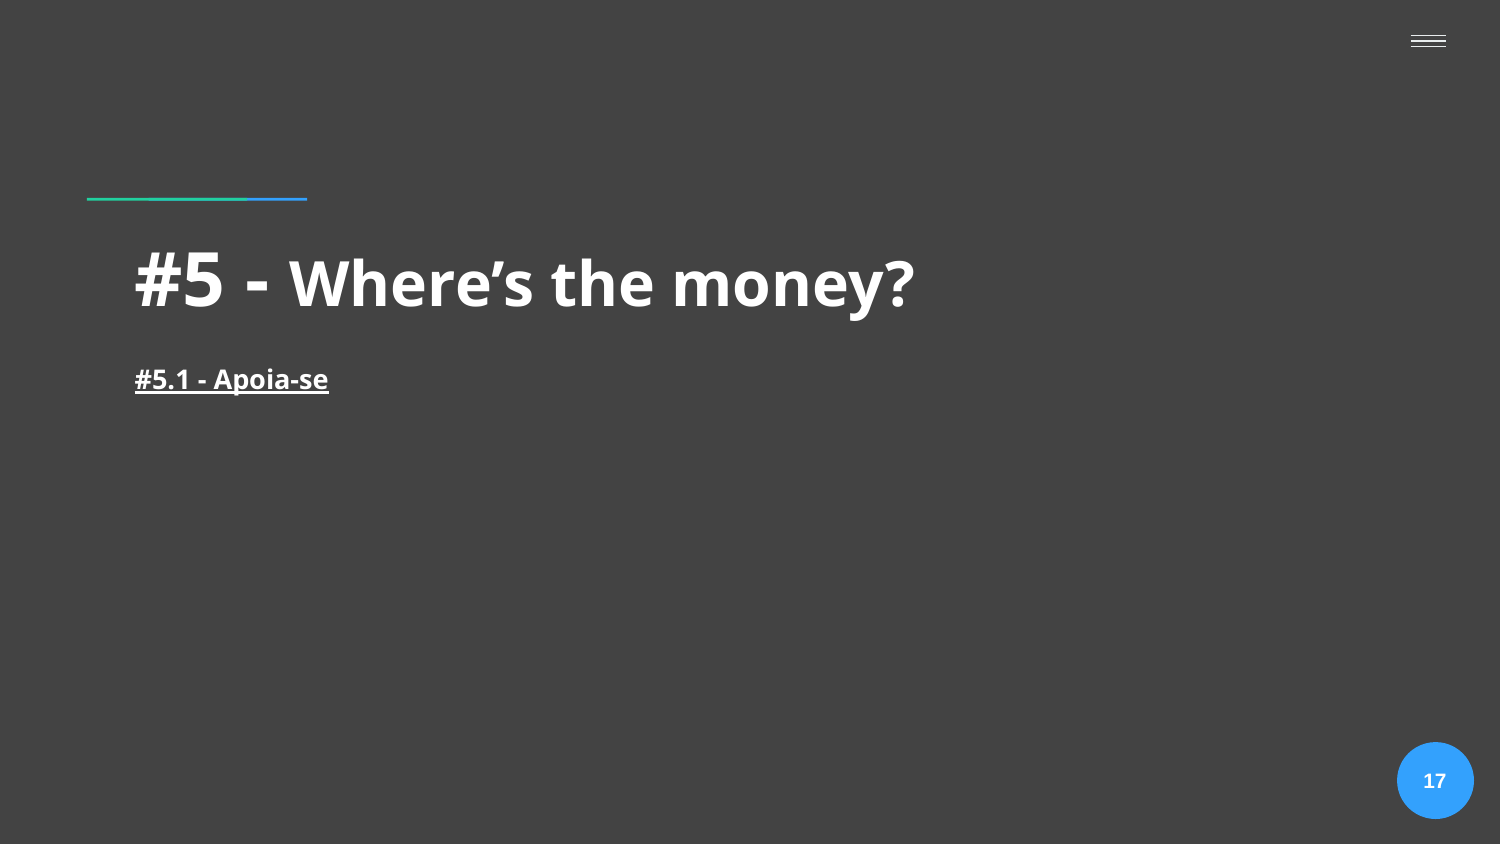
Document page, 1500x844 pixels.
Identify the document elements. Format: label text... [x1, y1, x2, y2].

text_box #5.1 - Apoia-se [119, 347, 1316, 753]
title #5 - Where’s the money? [119, 216, 1381, 466]
text_box 17 [1397, 742, 1475, 820]
